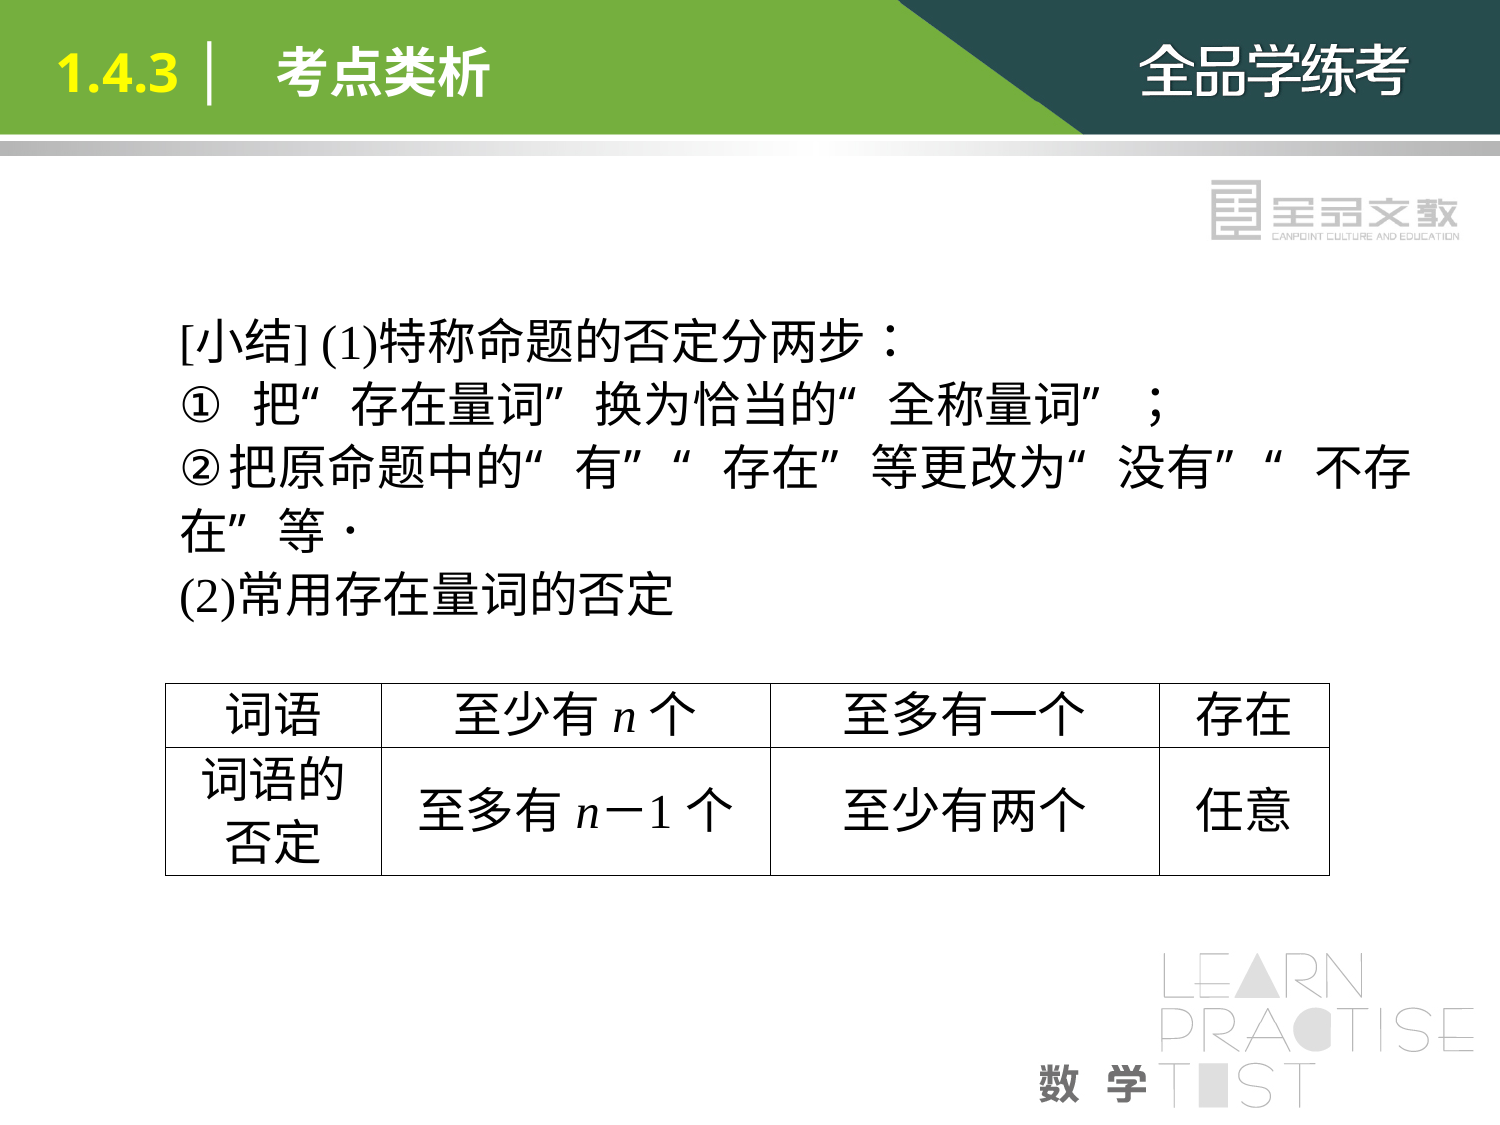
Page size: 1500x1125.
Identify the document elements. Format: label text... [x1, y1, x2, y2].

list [70, 309, 1425, 1051]
text_box 1.4.3 │ 考点类析 [41, 30, 1057, 111]
picture [0, 0, 1500, 1125]
